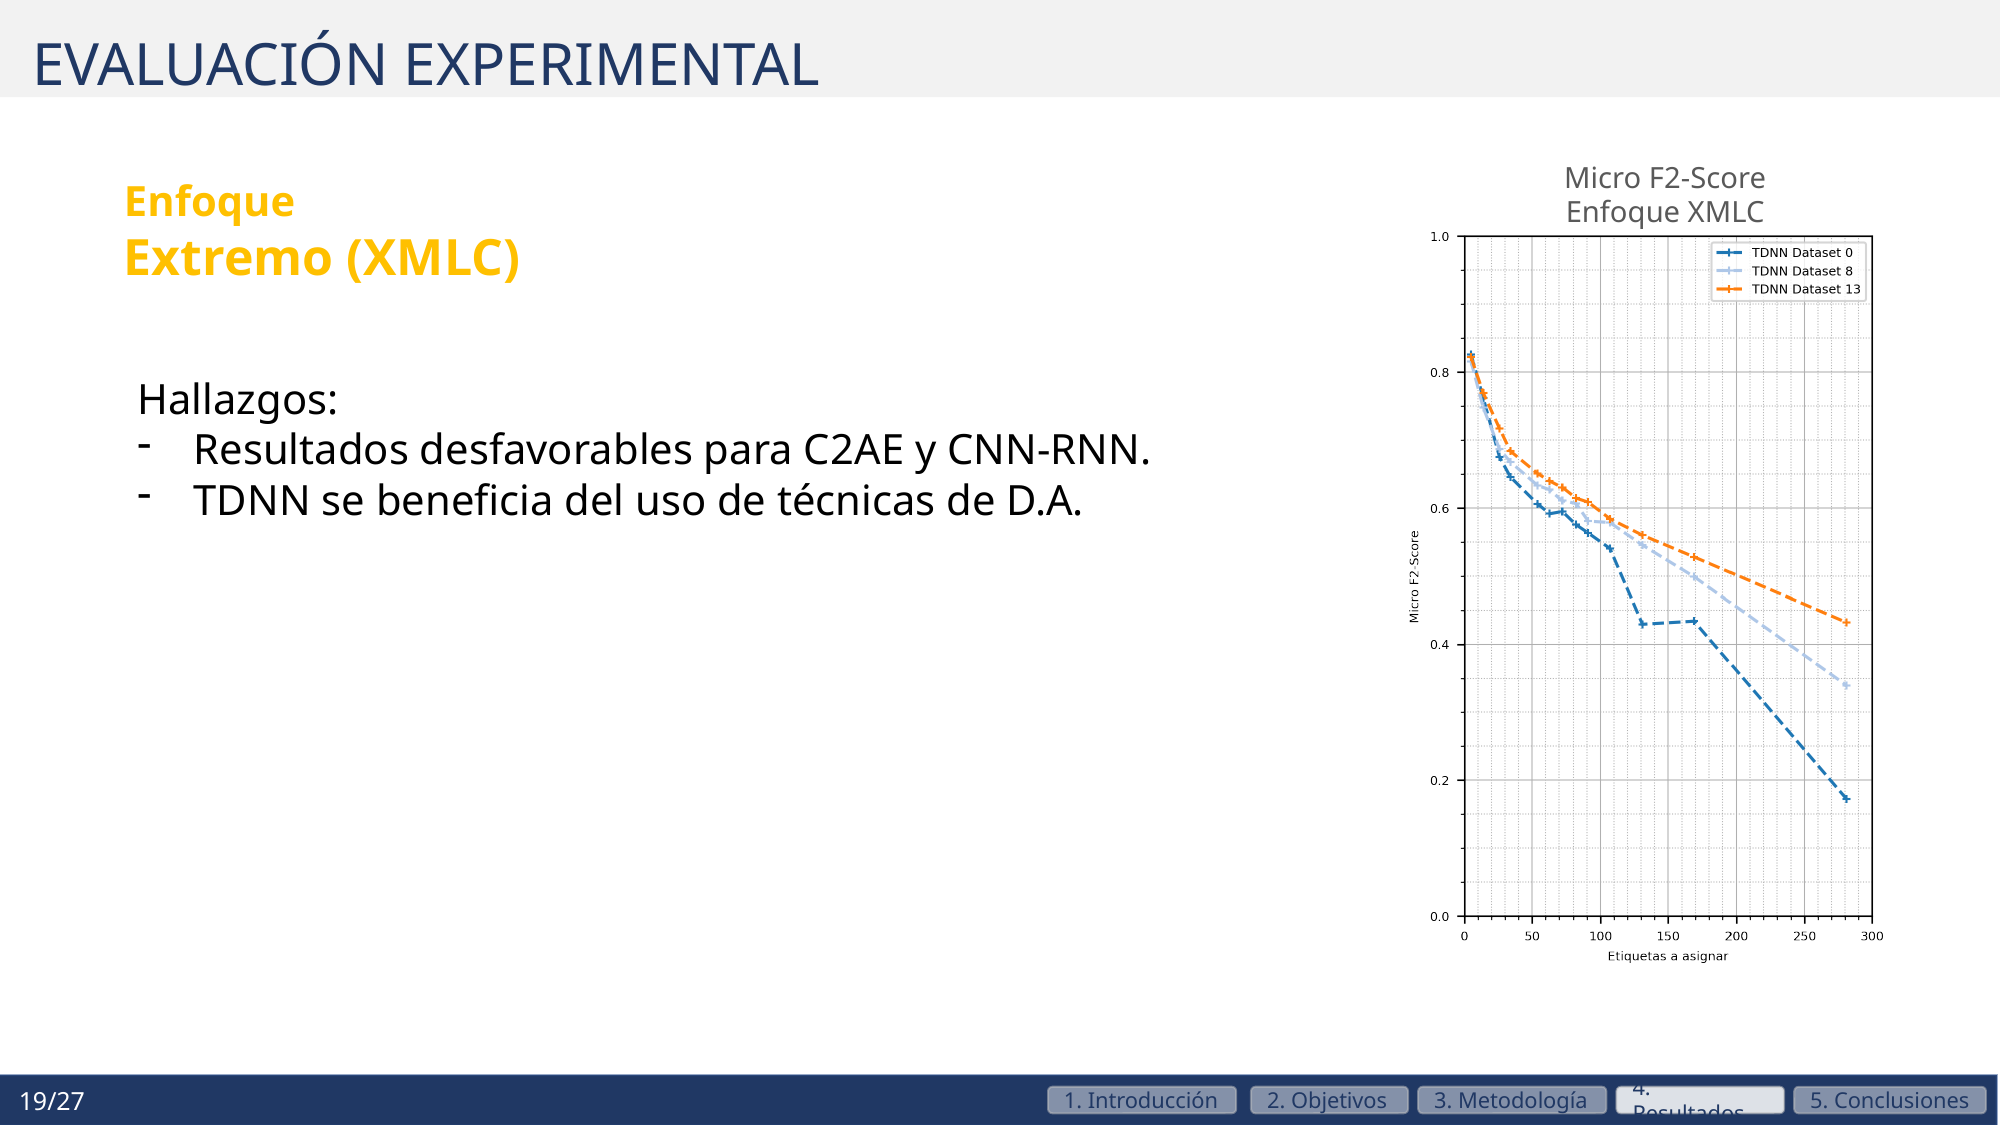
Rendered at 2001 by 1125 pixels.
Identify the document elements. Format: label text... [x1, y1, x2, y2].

text_box 3. Metodología [1417, 1085, 1608, 1115]
text_box Micro F2-Score Enfoque XMLC [1419, 151, 1836, 216]
text_box 2. Objetivos [1249, 1085, 1410, 1115]
text_box [0, 1074, 1998, 1125]
text_box [0, 0, 2000, 99]
picture [1394, 216, 1899, 978]
text_box 4. Resultados [1615, 1085, 1786, 1115]
text_box Enfoque Extremo (XMLC) [34, 167, 778, 293]
text_box EVALUACIÓN EXPERIMENTAL [17, 19, 1000, 105]
text_box Hallazgos: Resultados desfavorables para C2AE y CNN-RNN. TDNN se beneficia del uso de técnicas de D.A. [122, 365, 1175, 531]
text_box 1. Introducción [1047, 1085, 1238, 1115]
text_box 5. Conclusiones [1793, 1085, 1987, 1115]
slide_number 19/27 [0, 1075, 107, 1125]
